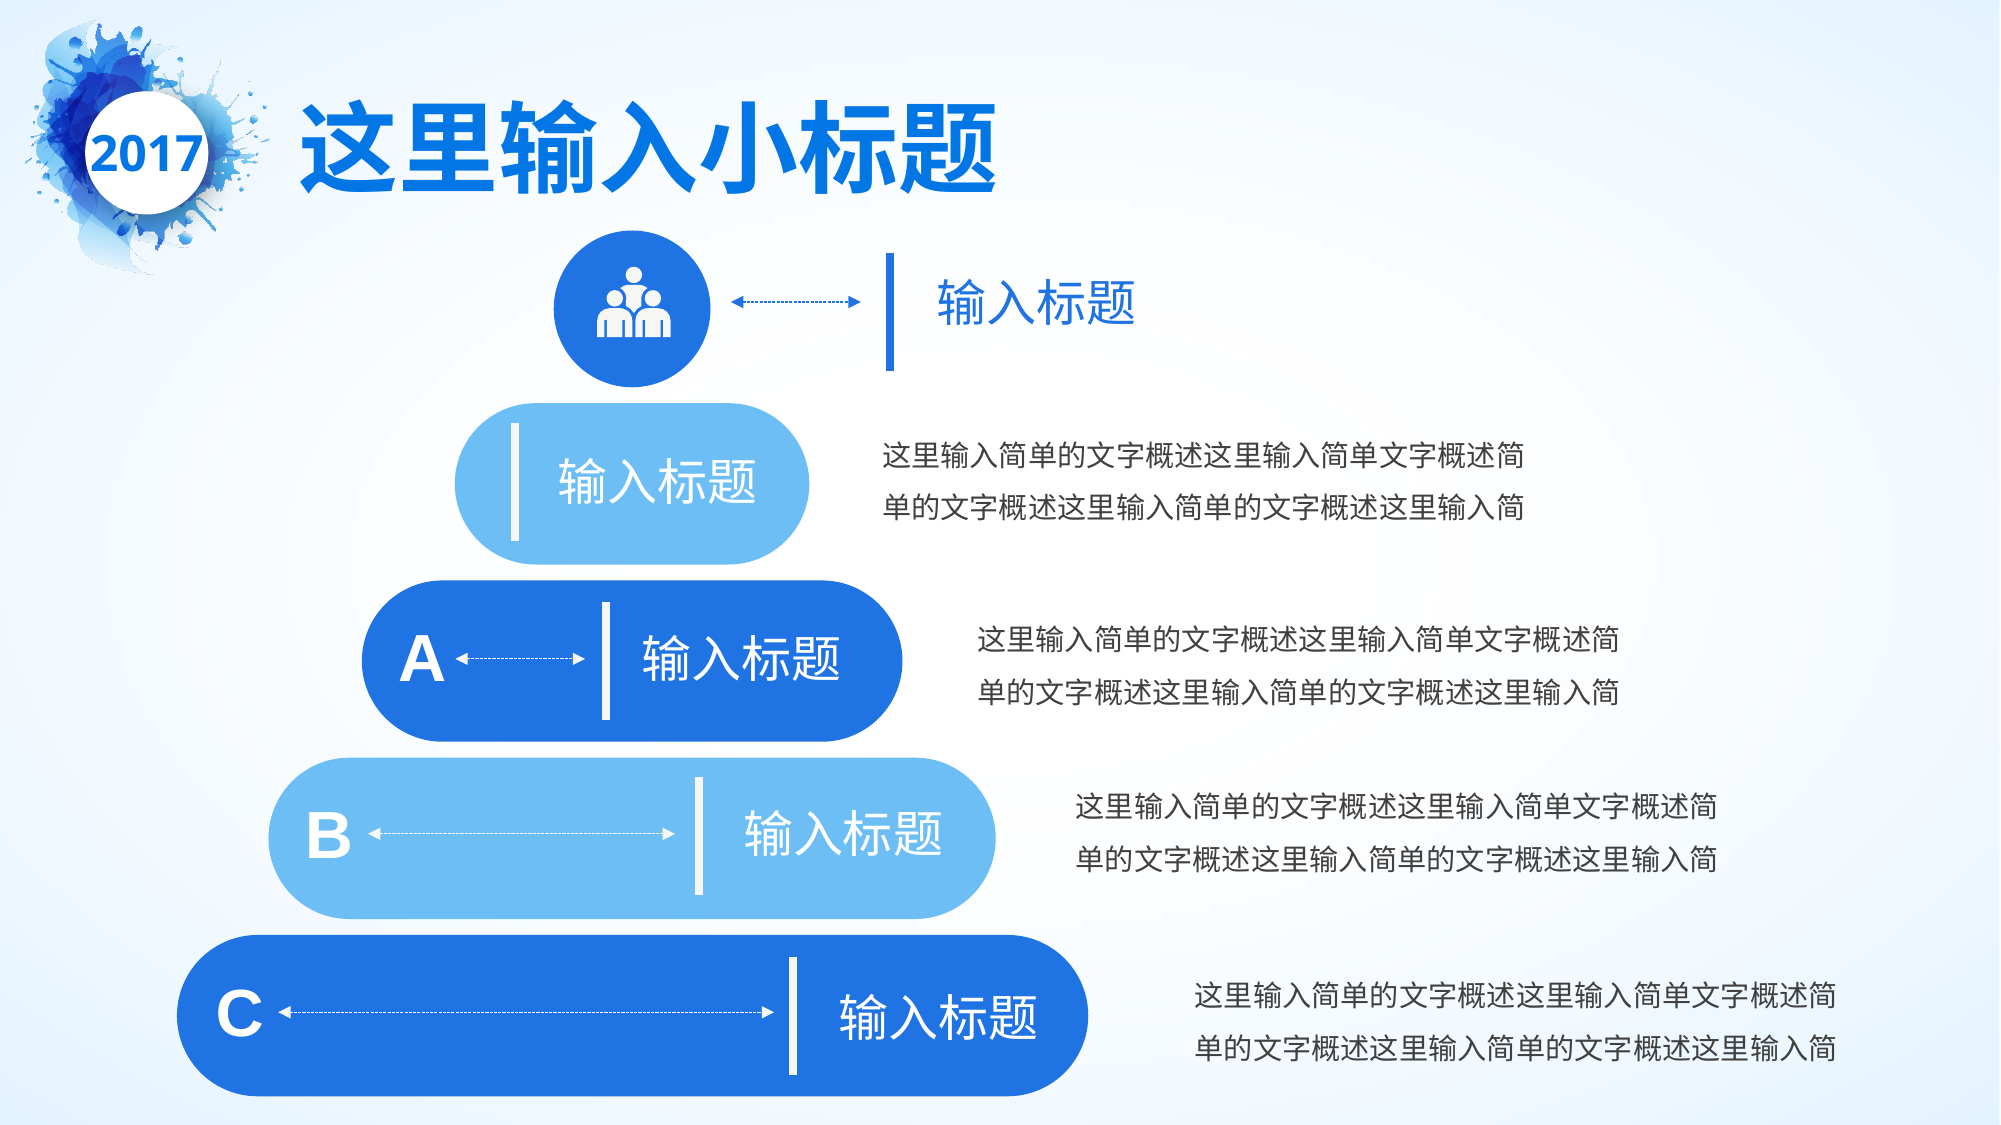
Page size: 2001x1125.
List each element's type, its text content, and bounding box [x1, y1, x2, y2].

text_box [176, 934, 1089, 1097]
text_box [23, 19, 270, 276]
text_box 这里输入简单的文字概述这里输入简单文字概述简单的文字概述这里输入简单的文字概述这里输入简 [867, 412, 1549, 533]
text_box 这里输入简单的文字概述这里输入简单文字概述简单的文字概述这里输入简单的文字概述这里输入简 [1179, 952, 1861, 1073]
text_box 这里输入小标题 [283, 78, 1014, 213]
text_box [454, 403, 810, 565]
text_box 这里输入简单的文字概述这里输入简单文字概述简单的文字概述这里输入简单的文字概述这里输入简 [1060, 763, 1742, 884]
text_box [361, 580, 903, 742]
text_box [268, 757, 996, 919]
text_box 这里输入简单的文字概述这里输入简单文字概述简单的文字概述这里输入简单的文字概述这里输入简 [962, 596, 1644, 717]
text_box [553, 230, 1161, 388]
